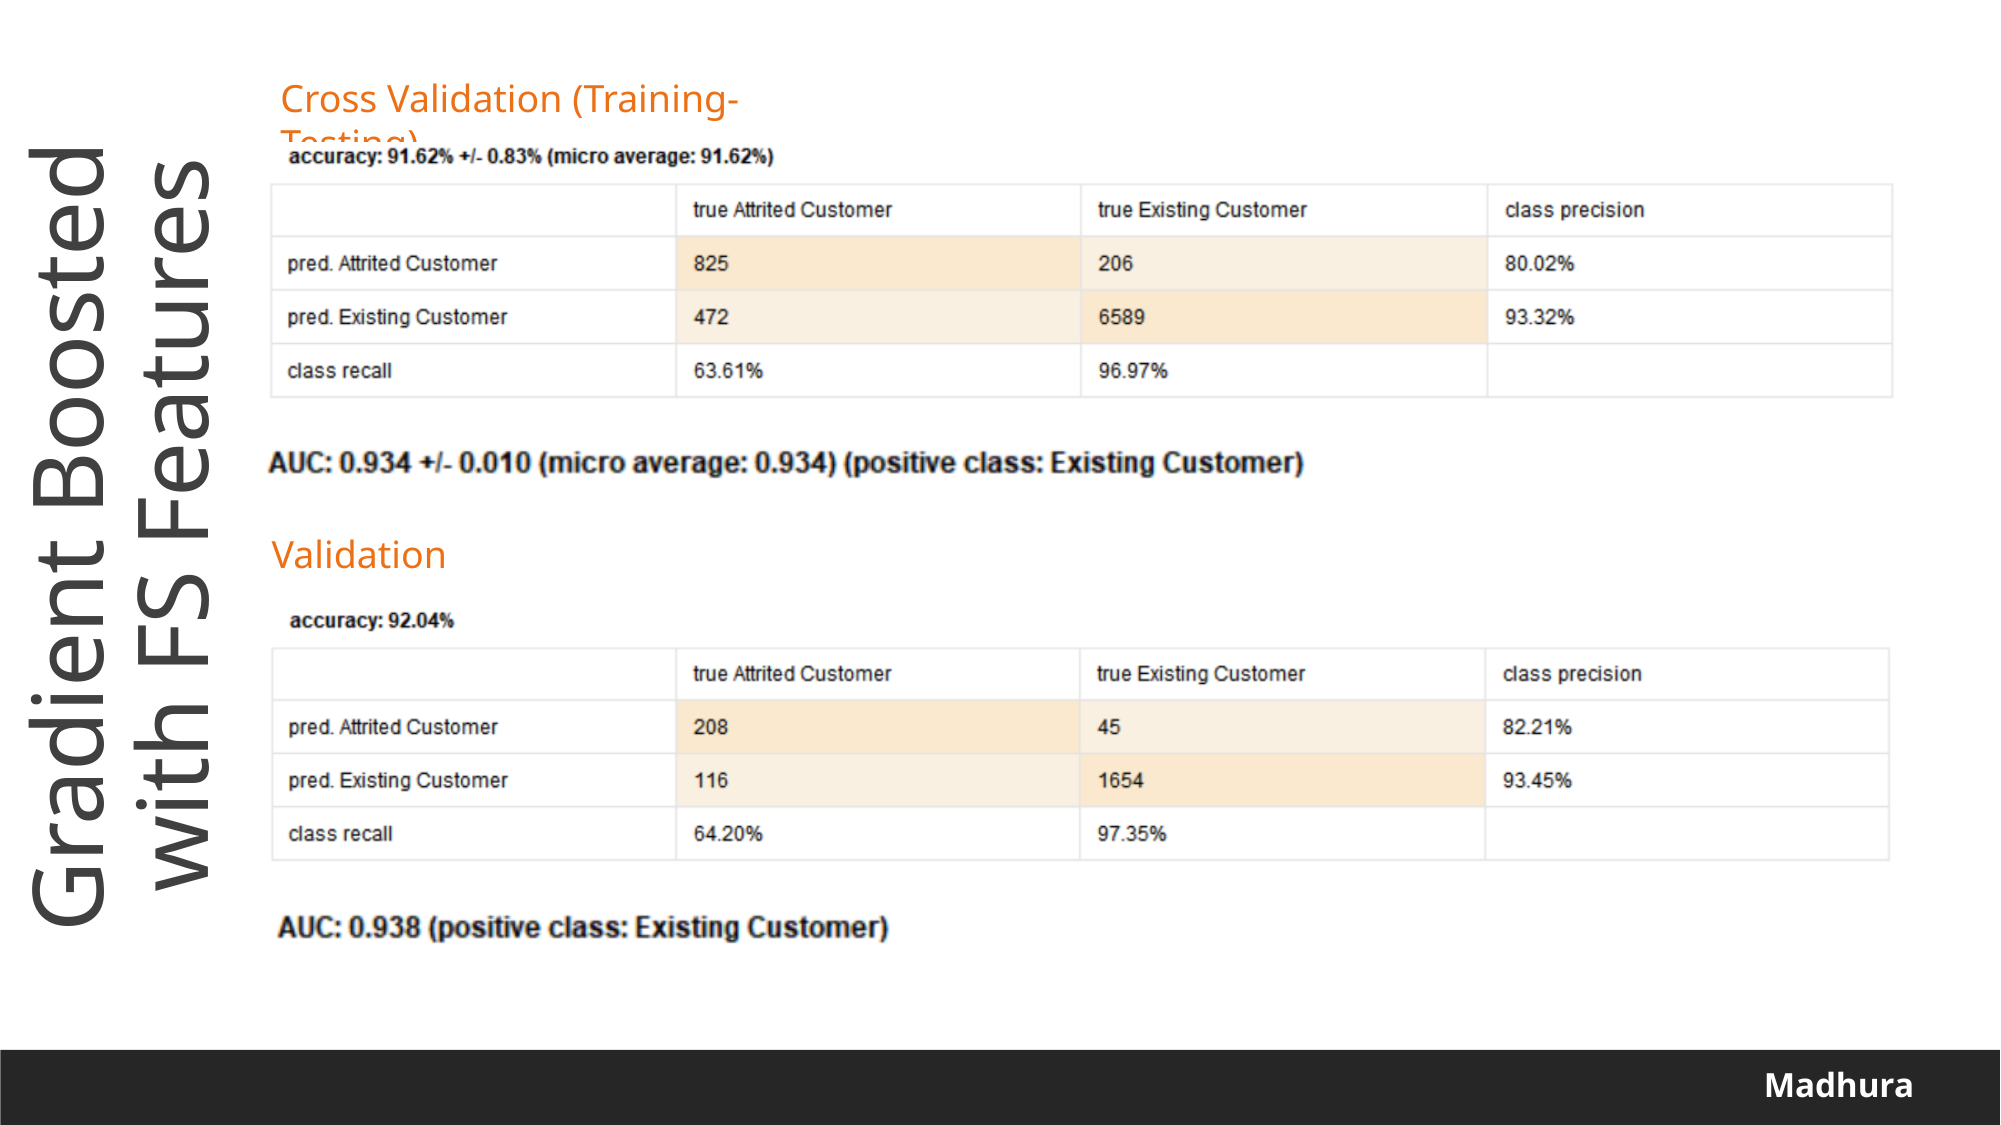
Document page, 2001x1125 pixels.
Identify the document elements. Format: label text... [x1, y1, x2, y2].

text_box Gradient Boosted with FS Features [0, 0, 245, 1051]
picture [265, 904, 903, 948]
footer Madhura [1748, 1050, 1931, 1118]
picture [265, 142, 1902, 410]
picture [265, 603, 1902, 876]
picture [265, 438, 1318, 495]
text_box Validation [256, 523, 462, 584]
text_box Cross Validation (Training-Testing) [265, 67, 829, 142]
